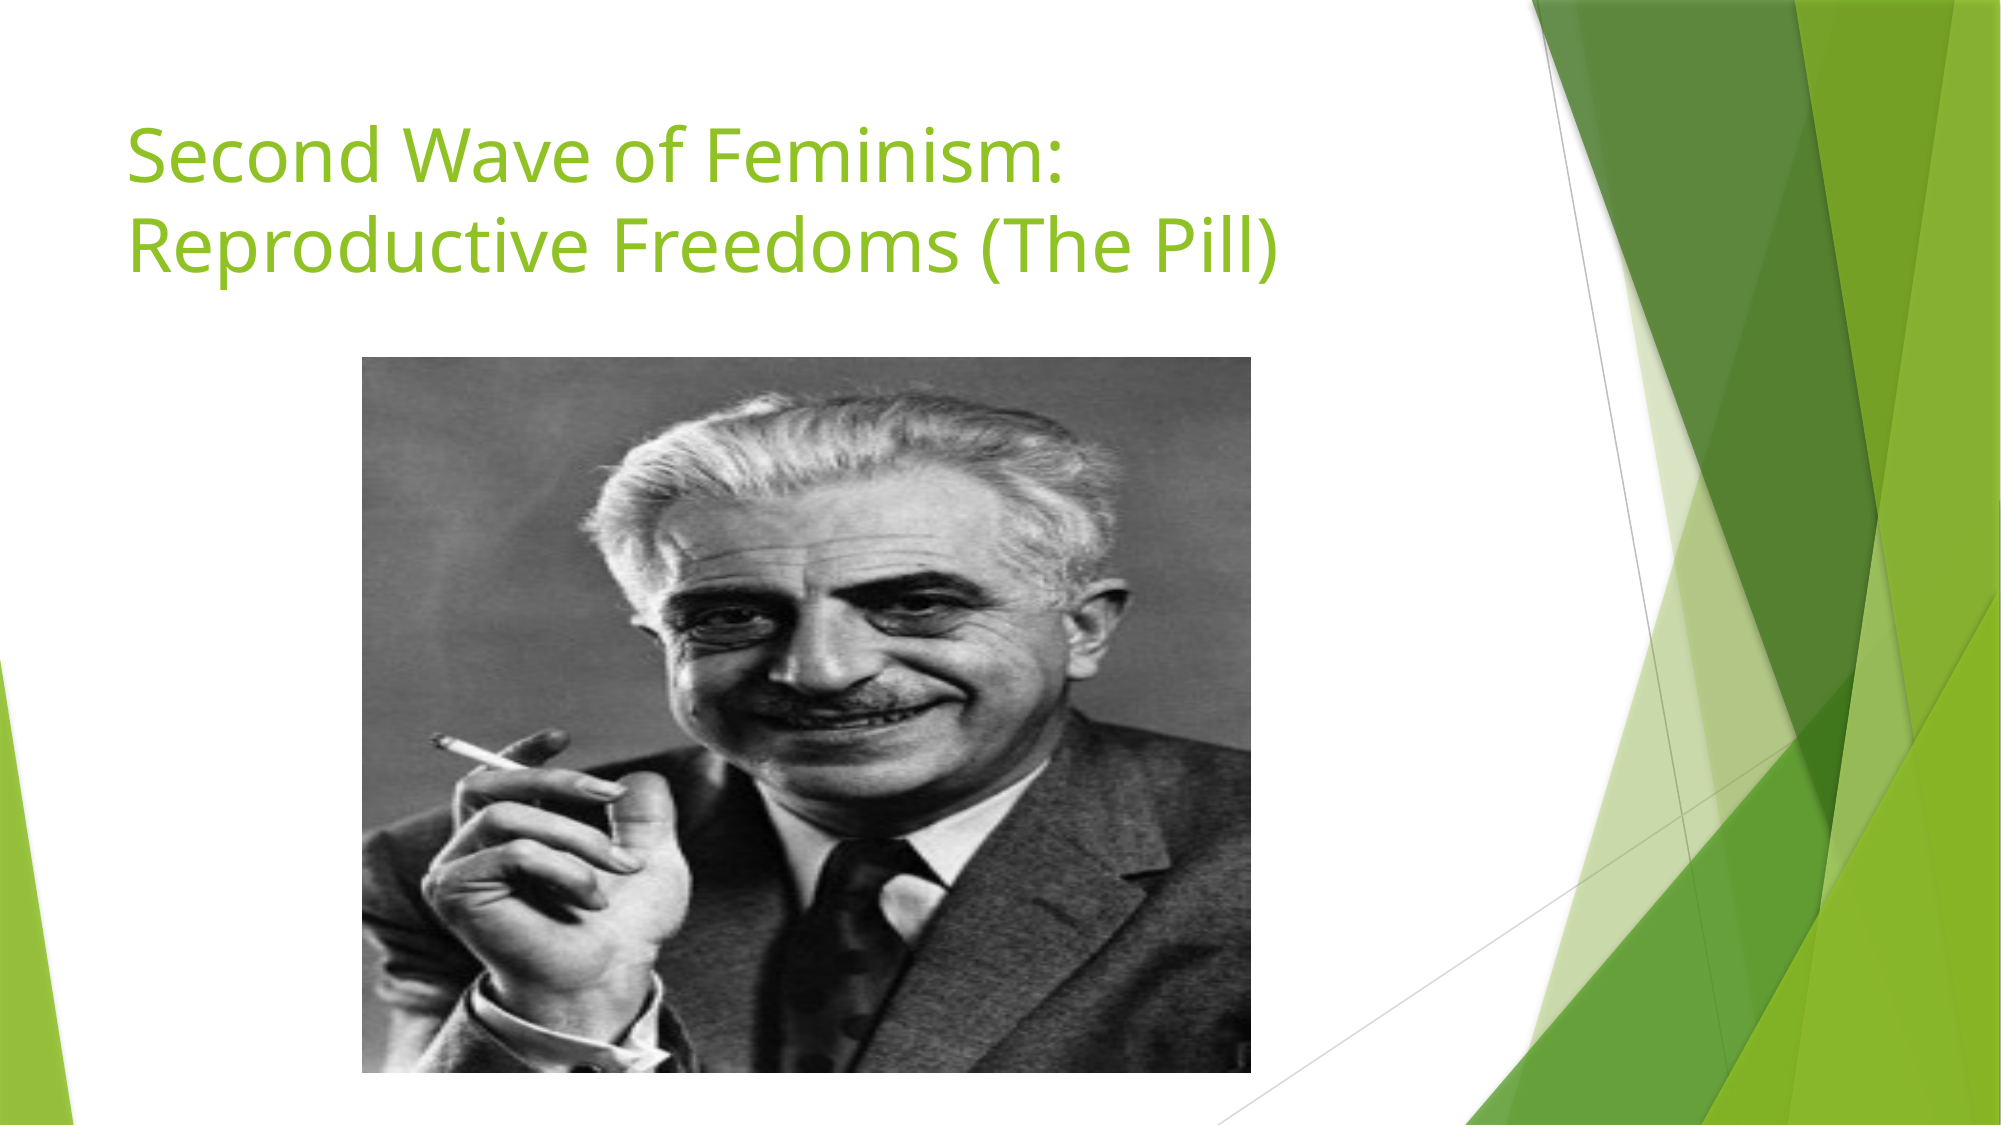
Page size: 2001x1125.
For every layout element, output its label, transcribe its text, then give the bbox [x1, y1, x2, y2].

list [362, 357, 1252, 1074]
title Second Wave of Feminism: Reproductive Freedoms (The Pill) [111, 99, 1522, 317]
